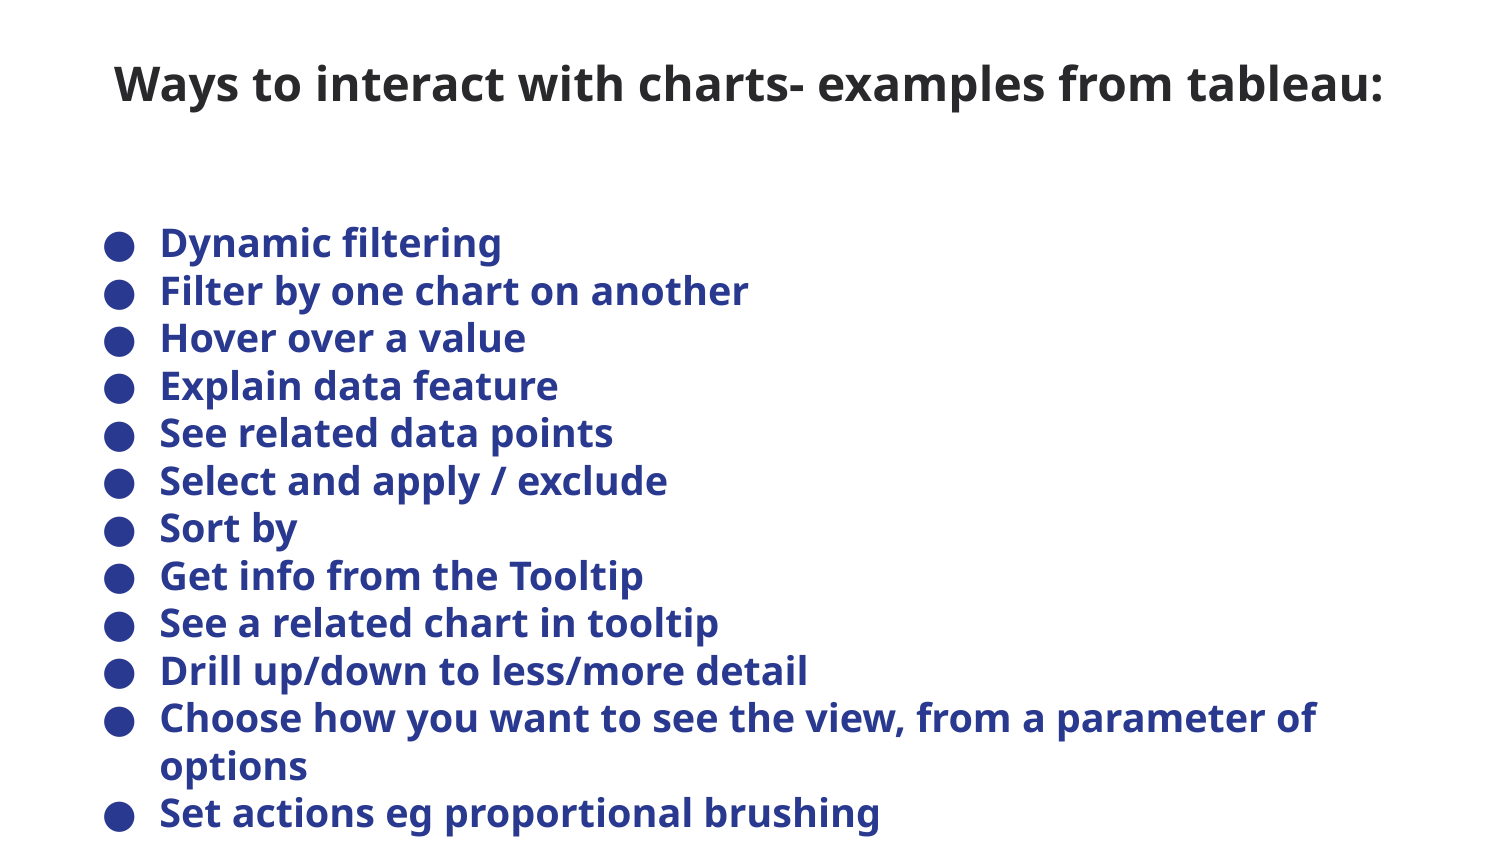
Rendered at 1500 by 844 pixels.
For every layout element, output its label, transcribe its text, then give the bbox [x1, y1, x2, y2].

title Ways to interact with charts- examples from tableau: [51, 30, 1449, 131]
text_box Dynamic filtering Filter by one chart on another Hover over a value Explain data feature See related data points Select and apply / exclude Sort by Get info from the Tooltip See a related chart in tooltip Drill up/down to less/more detail Choose how you want to see the view, from a parameter of options Set actions eg proportional brushing [69, 203, 1485, 844]
